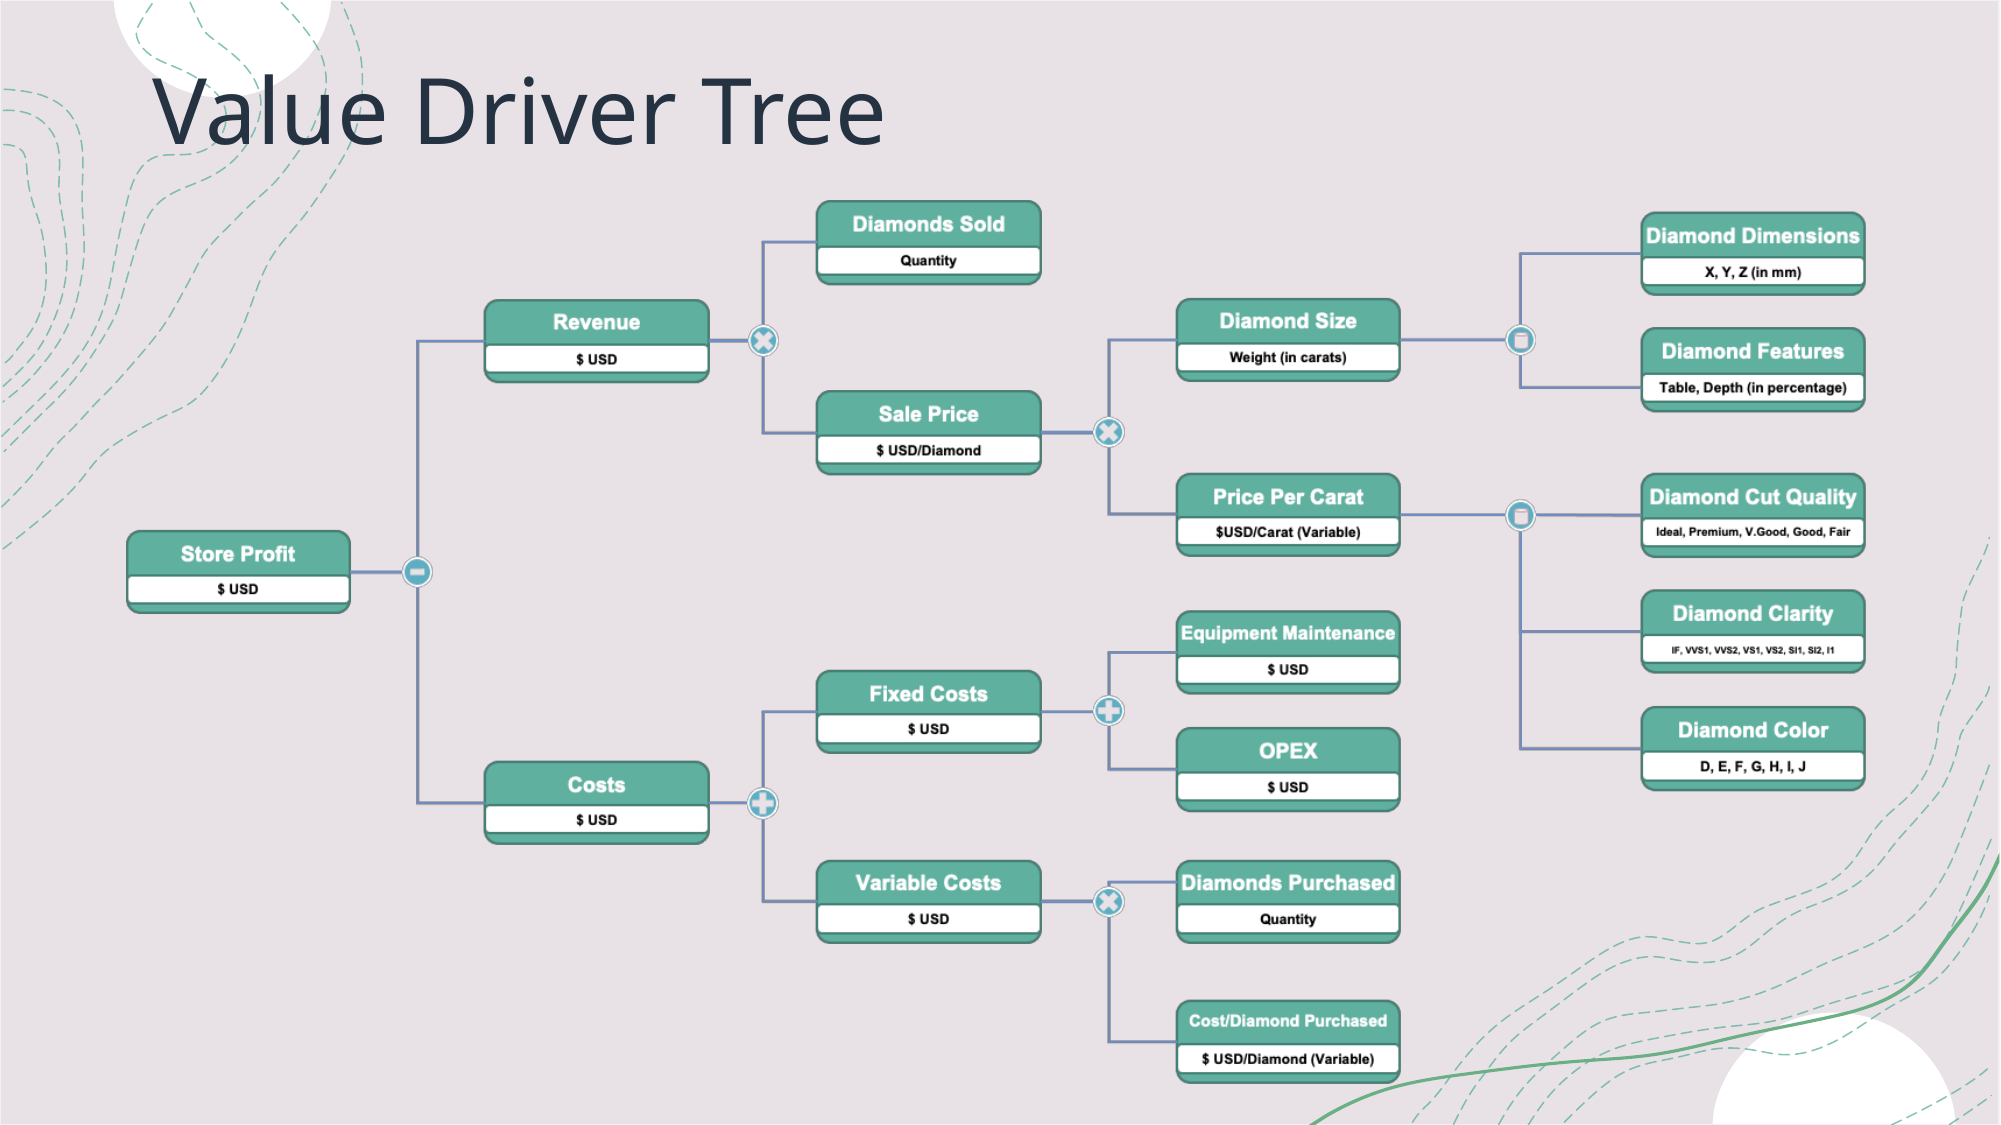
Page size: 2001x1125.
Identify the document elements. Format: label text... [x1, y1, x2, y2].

title Value Driver Tree [137, 0, 1863, 199]
picture [125, 199, 1875, 1085]
